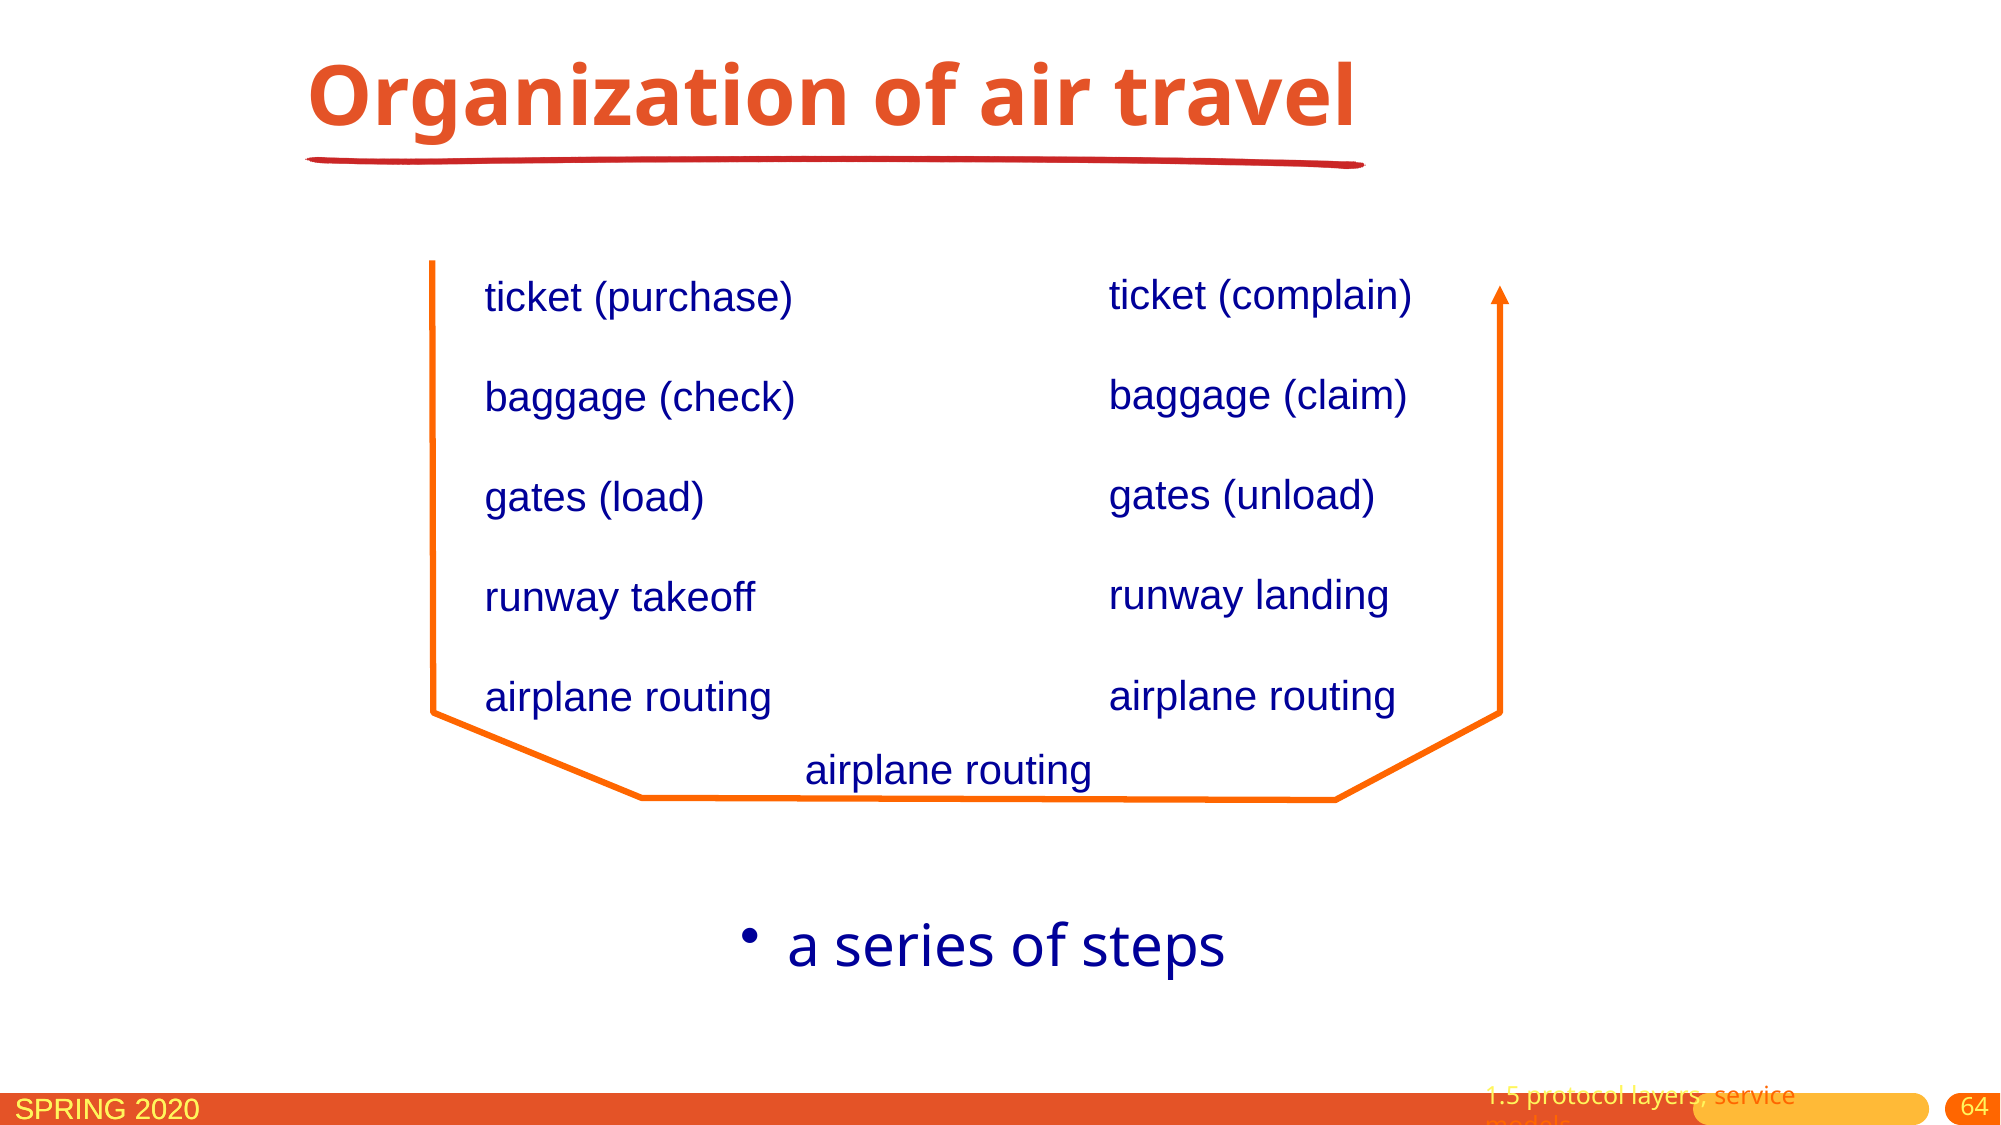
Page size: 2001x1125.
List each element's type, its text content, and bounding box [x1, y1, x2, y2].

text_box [431, 260, 1501, 801]
picture [300, 152, 1379, 173]
title Organization of air travel [291, 0, 1567, 187]
slide_number 64 [1944, 1092, 2000, 1125]
list a series of steps [725, 900, 2000, 990]
footer 1.5 protocol layers, service models [1469, 1094, 1886, 1125]
